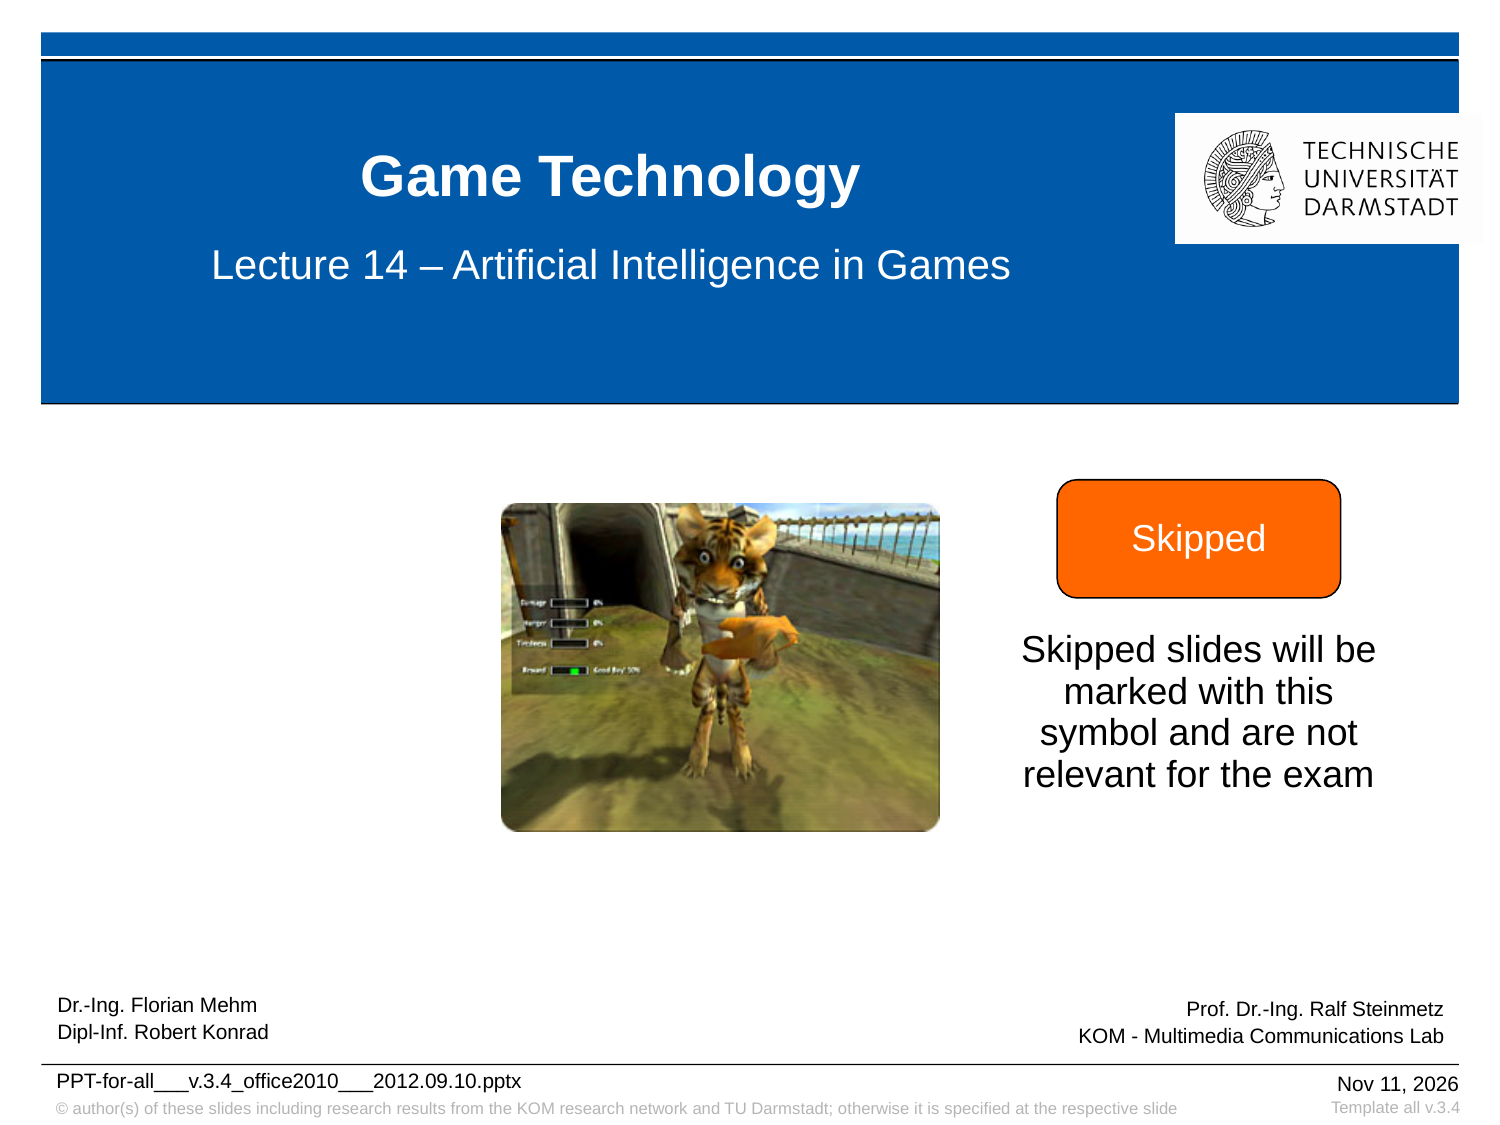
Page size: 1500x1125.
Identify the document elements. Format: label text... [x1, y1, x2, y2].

title Game Technology [58, 61, 1164, 209]
subtitle Lecture 14 – Artificial Intelligence in Games [58, 237, 1164, 393]
text_box Skipped [1057, 479, 1341, 598]
text_box Skipped slides will be marked with this symbol and are not relevant for the exam [992, 621, 1406, 804]
text_box Dr.-Ing. Florian Mehm Dipl-Inf. Robert Konrad [42, 983, 284, 1051]
picture [501, 503, 940, 832]
picture [1175, 113, 1483, 244]
